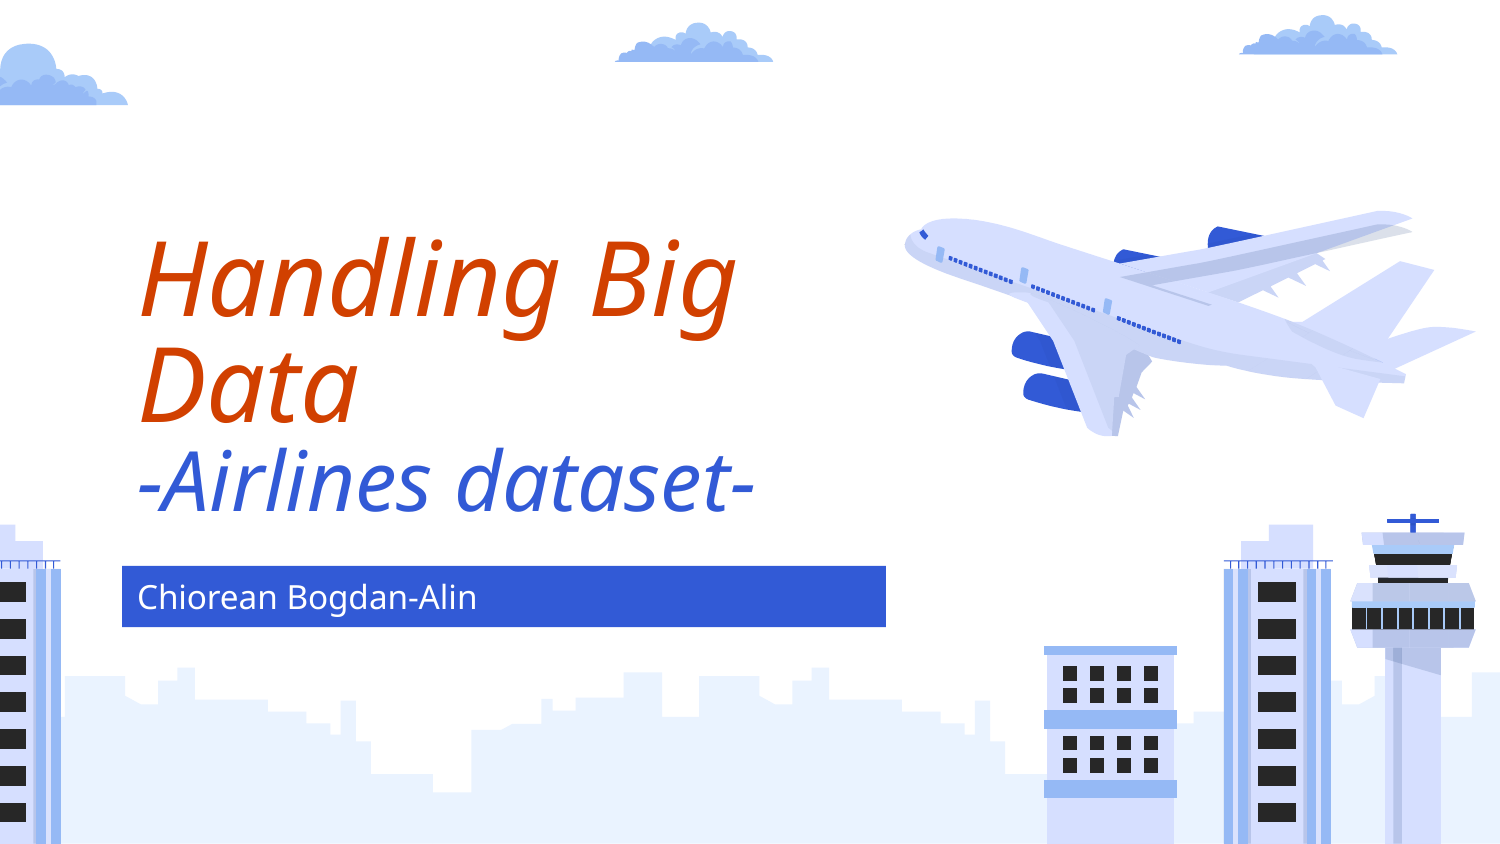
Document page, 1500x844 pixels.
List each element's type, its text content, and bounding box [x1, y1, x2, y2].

title Handling Big Data -Airlines dataset- [122, 216, 927, 541]
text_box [1043, 645, 1178, 844]
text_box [1223, 524, 1334, 844]
subtitle Chiorean Bogdan-Alin [122, 565, 886, 628]
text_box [904, 210, 1476, 437]
